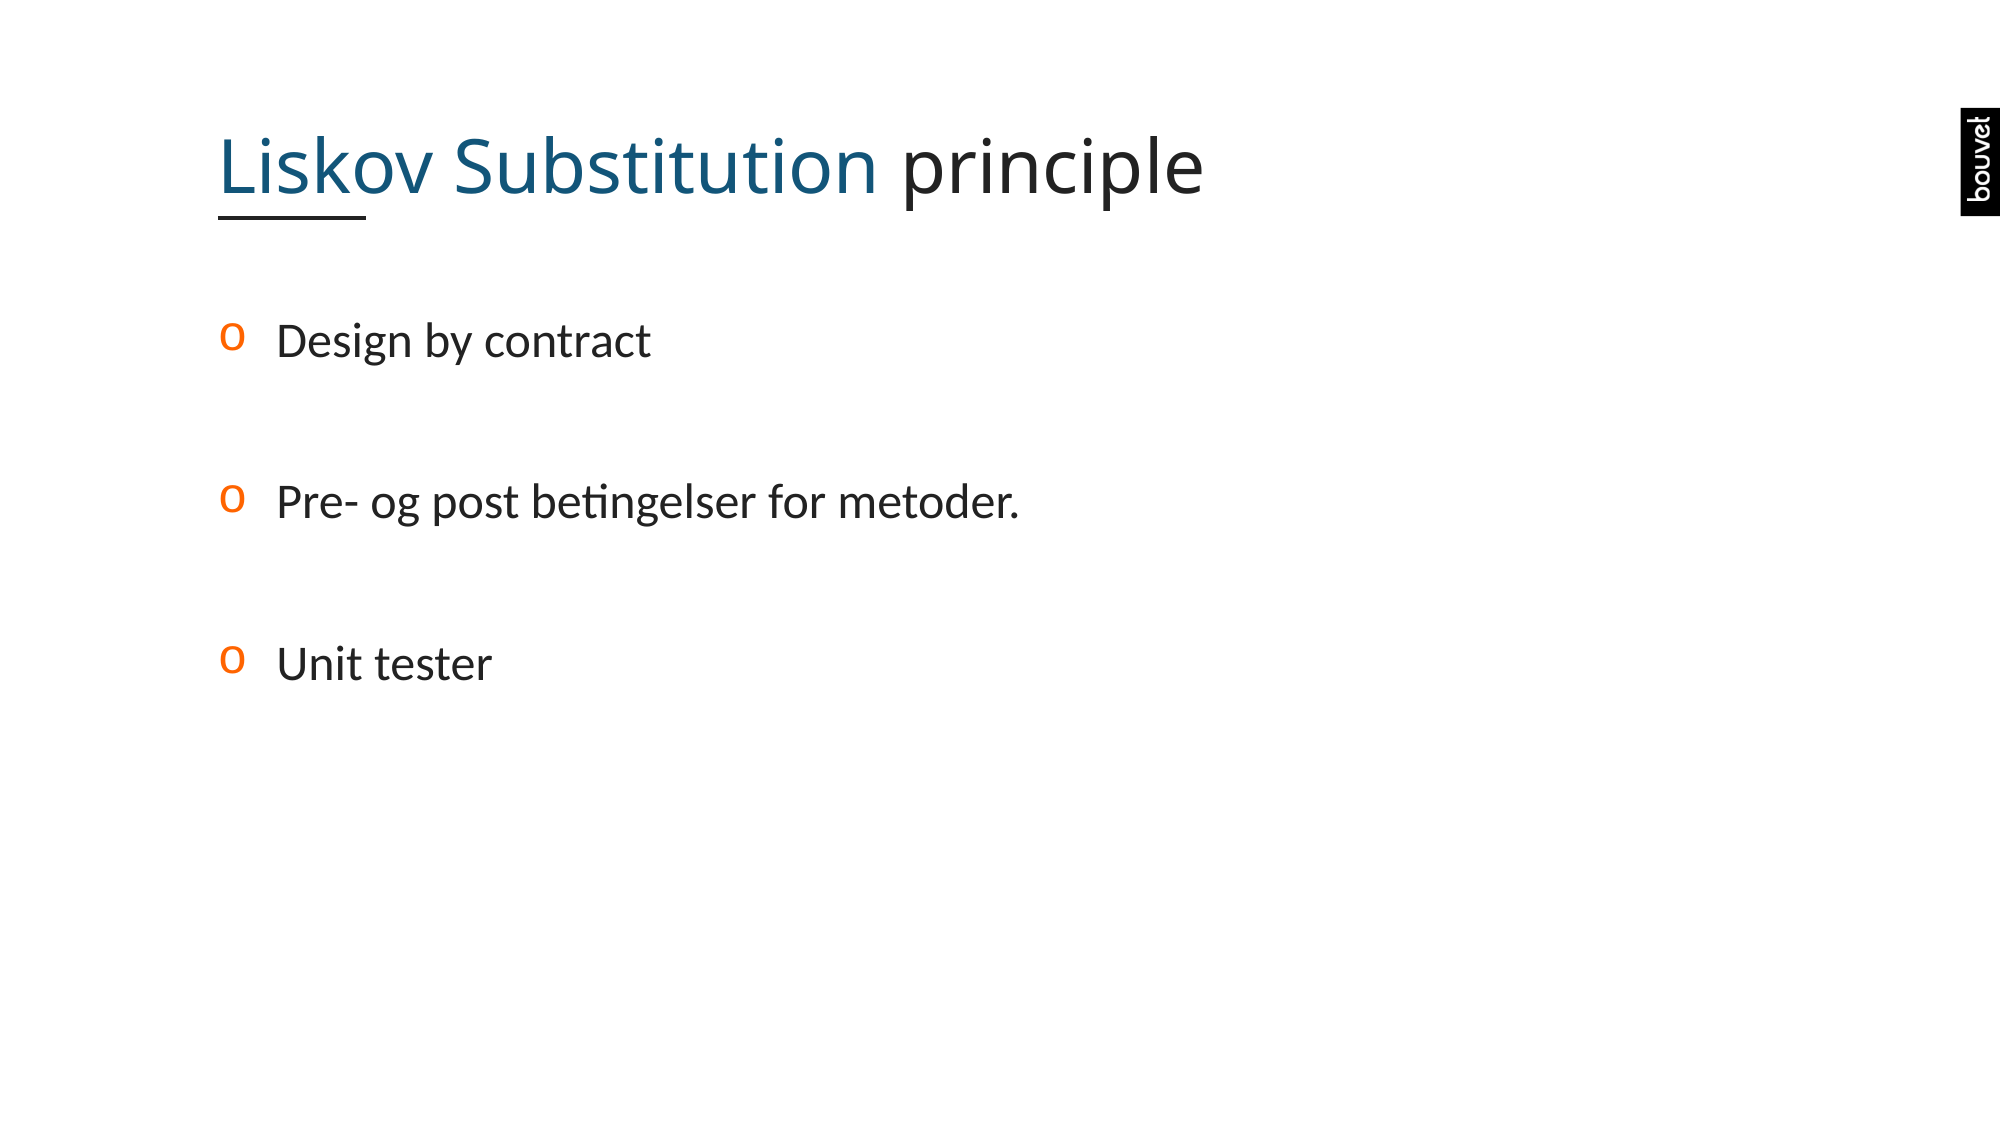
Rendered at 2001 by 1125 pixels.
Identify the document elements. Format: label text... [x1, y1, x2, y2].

title Liskov Substitution principle [202, 59, 1867, 218]
list Design by contract Pre- og post betingelser for metoder. Unit tester [202, 299, 1578, 1014]
